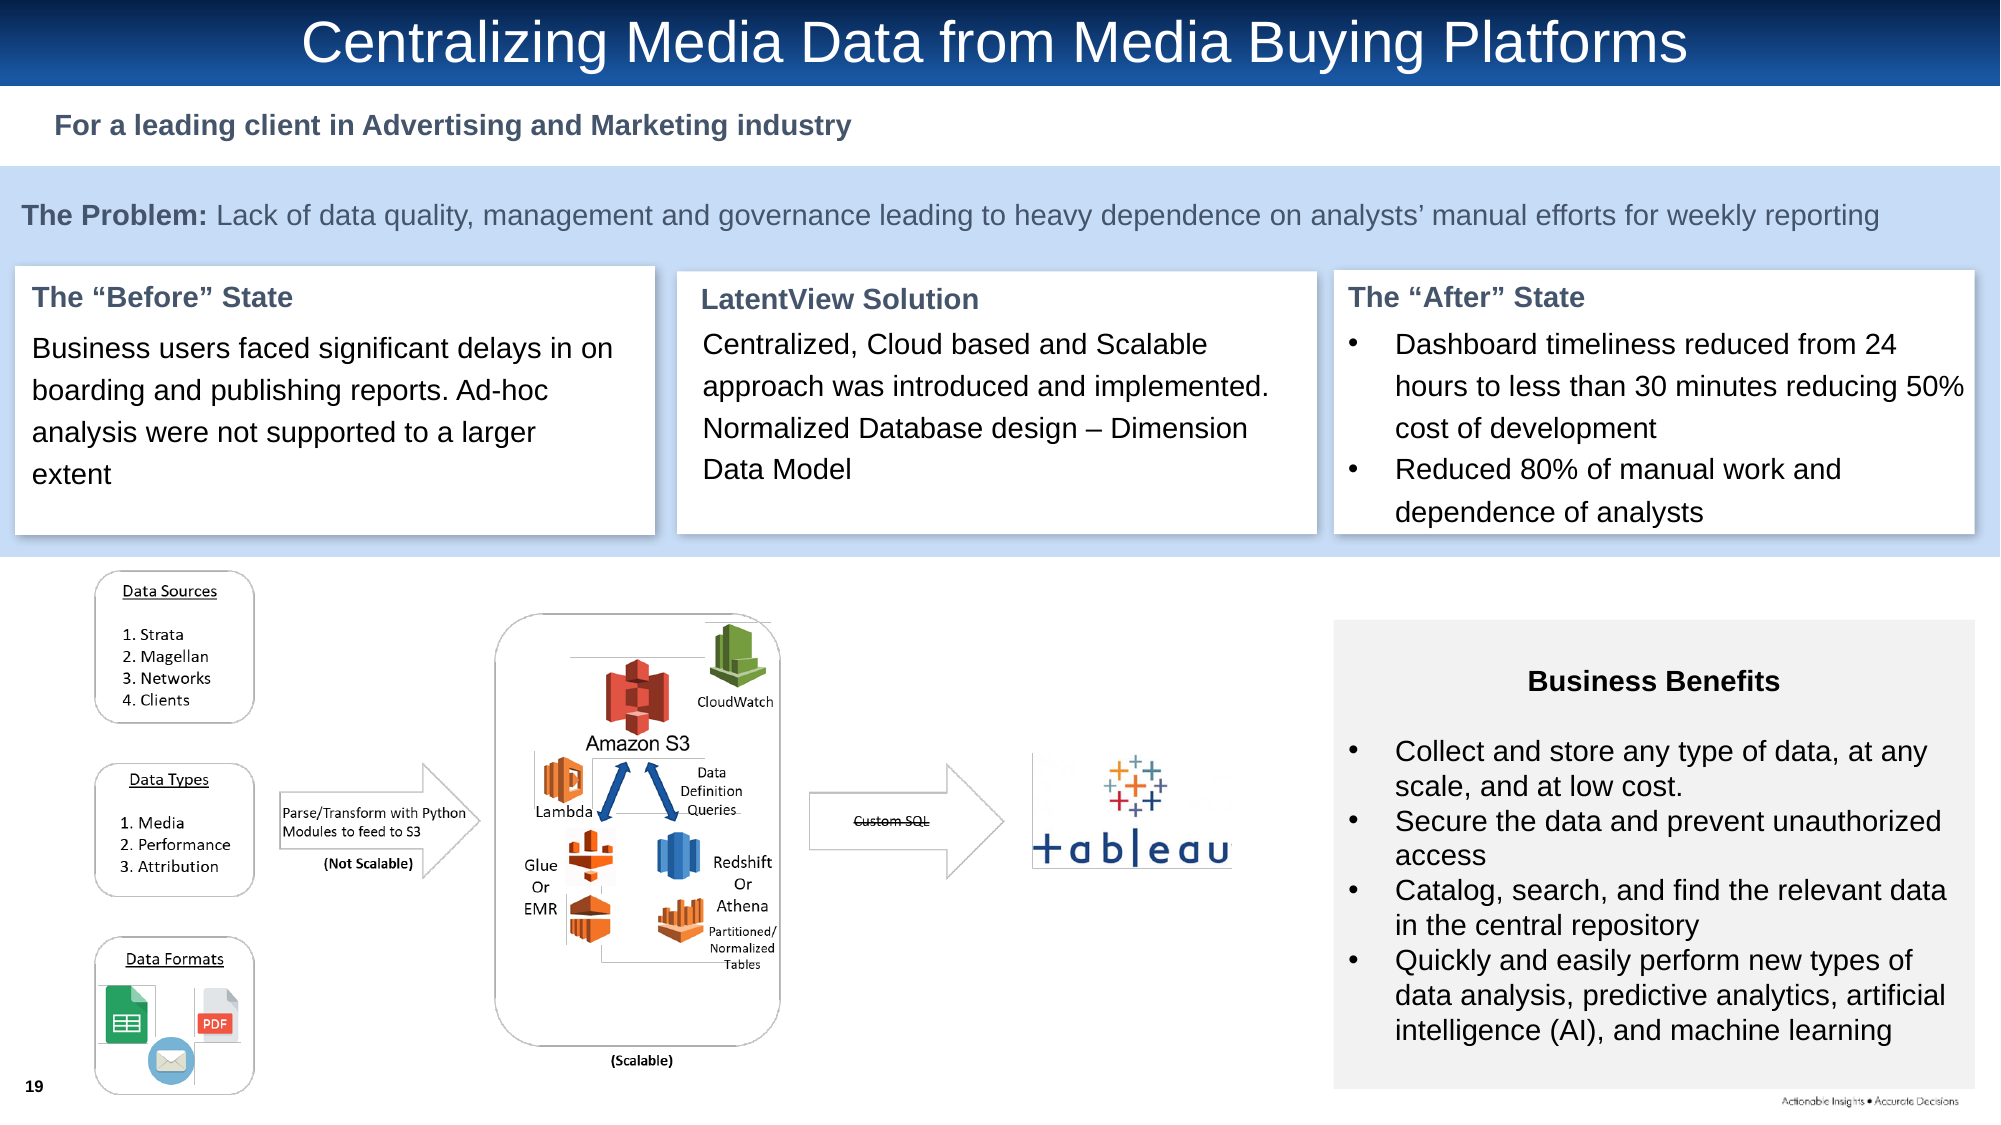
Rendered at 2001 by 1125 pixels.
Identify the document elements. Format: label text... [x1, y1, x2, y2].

text_box [0, 165, 2000, 558]
text_box Business Benefits Collect and store any type of data, at any scale, and at low cost. Secure the data and prevent unauthorized access Catalog, search, and find the relevant data in the central repository Quickly and easily perform new types of data analysis, predictive analytics, artificial intelligence (AI), and machine learning [1333, 619, 1975, 1089]
text_box For a leading client in Advertising and Marketing industry [39, 74, 1012, 162]
text_box The “After” State [1333, 271, 1750, 321]
text_box [1333, 270, 1975, 310]
title Centralizing Media Data from Media Buying Platforms [98, 9, 1894, 77]
text_box The Problem: Lack of data quality, management and governance leading to heavy dependence on analysts’ manual efforts for weekly reporting [6, 162, 1934, 258]
text_box [15, 266, 655, 535]
picture [1754, 959, 1988, 1125]
text_box Centralized, Cloud based and Scalable approach was introduced and implemented. Normalized Database design – Dimension Data Model [687, 310, 1308, 536]
text_box [677, 271, 1317, 535]
text_box Dashboard timeliness reduced from 24 hours to less than 30 minutes reducing 50% cost of development Reduced 80% of manual work and dependence of analysts [1333, 310, 1983, 536]
picture [94, 570, 1232, 1095]
text_box LatentView Solution [686, 273, 1036, 324]
text_box Business users faced significant delays in on boarding and publishing reports. Ad-hoc analysis were not supported to a larger extent [17, 315, 640, 540]
text_box The “Before” State [17, 271, 433, 321]
